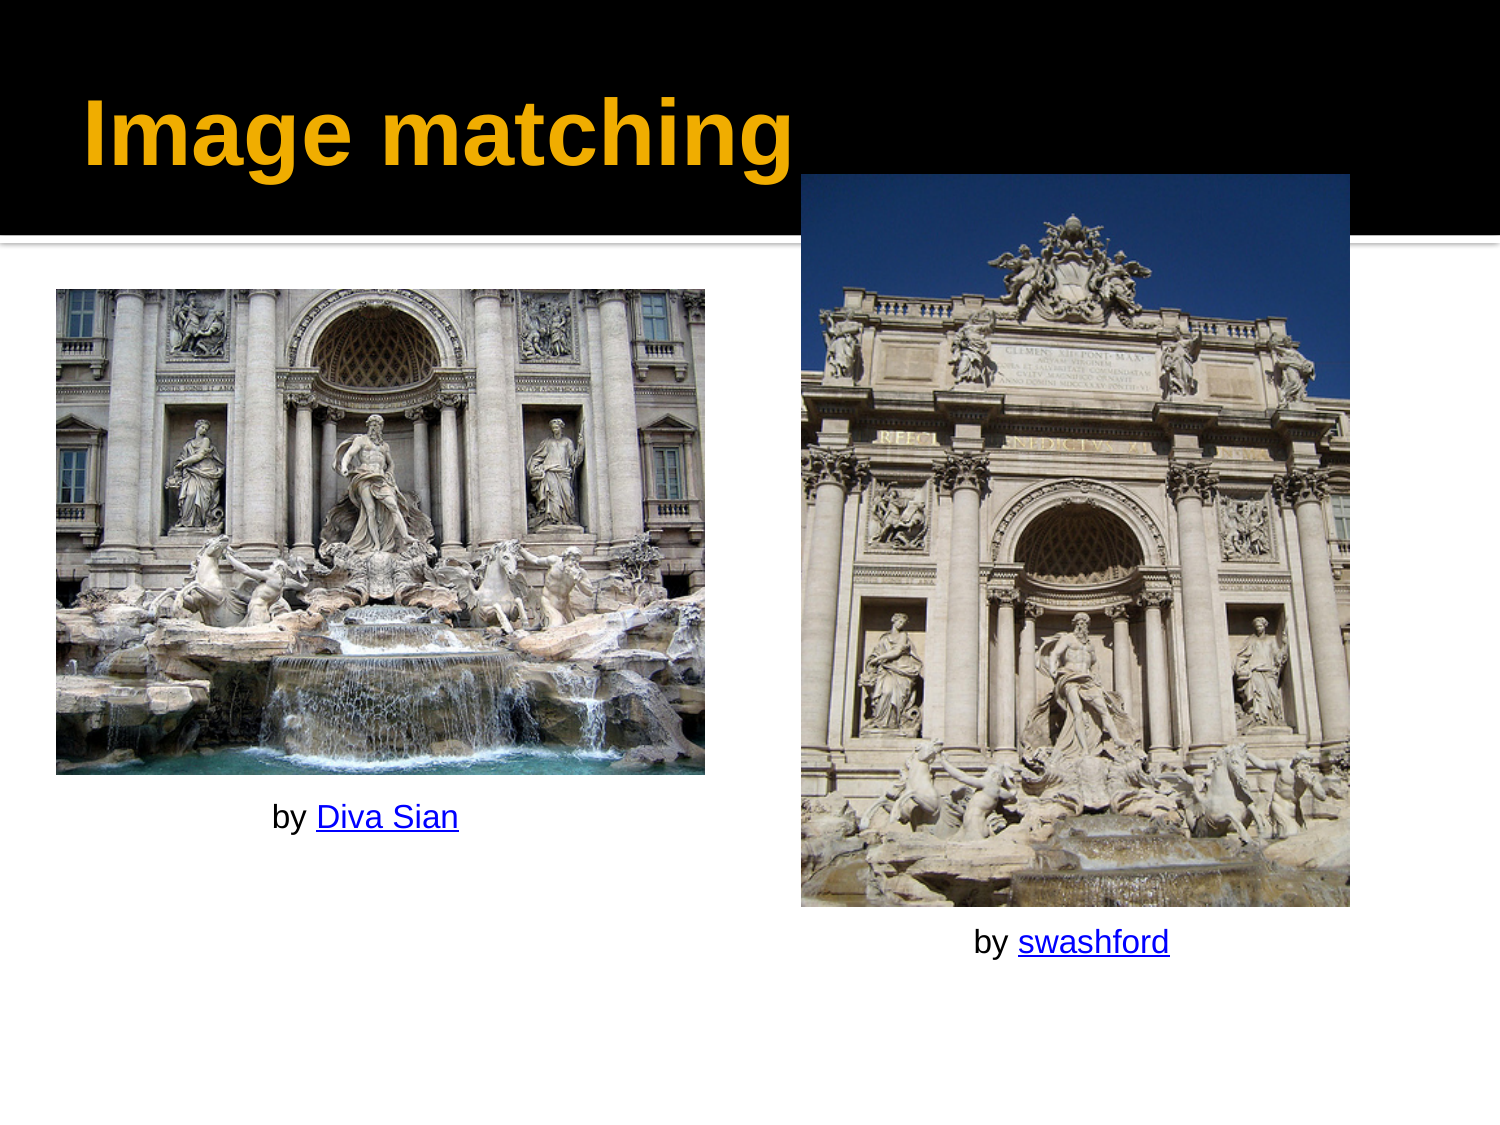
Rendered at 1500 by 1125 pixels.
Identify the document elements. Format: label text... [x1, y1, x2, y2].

picture [801, 174, 1351, 907]
text_box by Diva Sian [68, 787, 663, 843]
picture [56, 288, 705, 776]
text_box by swashford [774, 912, 1369, 968]
title Image matching [74, 24, 1426, 232]
